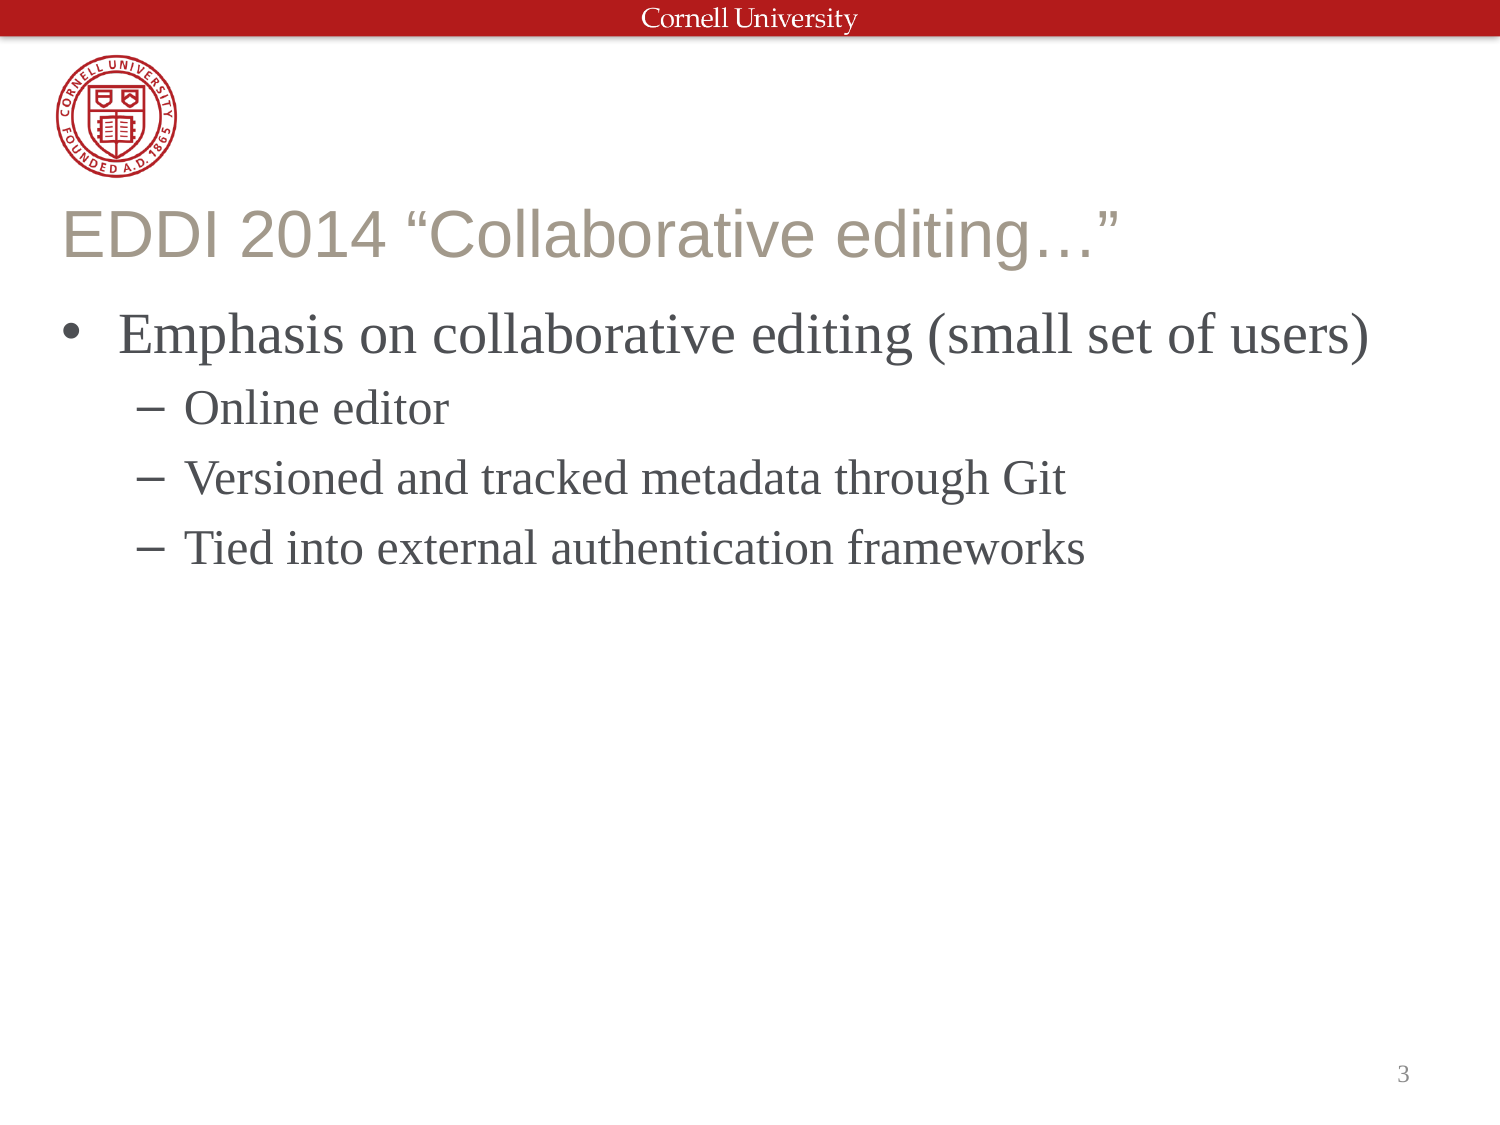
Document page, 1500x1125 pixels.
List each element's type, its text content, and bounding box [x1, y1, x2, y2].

picture [635, 0, 858, 60]
slide_number 3 [1074, 1042, 1425, 1103]
list Emphasis on collaborative editing (small set of users) Online editor Versioned and tracked metadata through Git Tied into external authentication frameworks [46, 288, 1471, 944]
title EDDI 2014 “Collaborative editing…” [46, 174, 1471, 288]
picture [50, 50, 195, 174]
